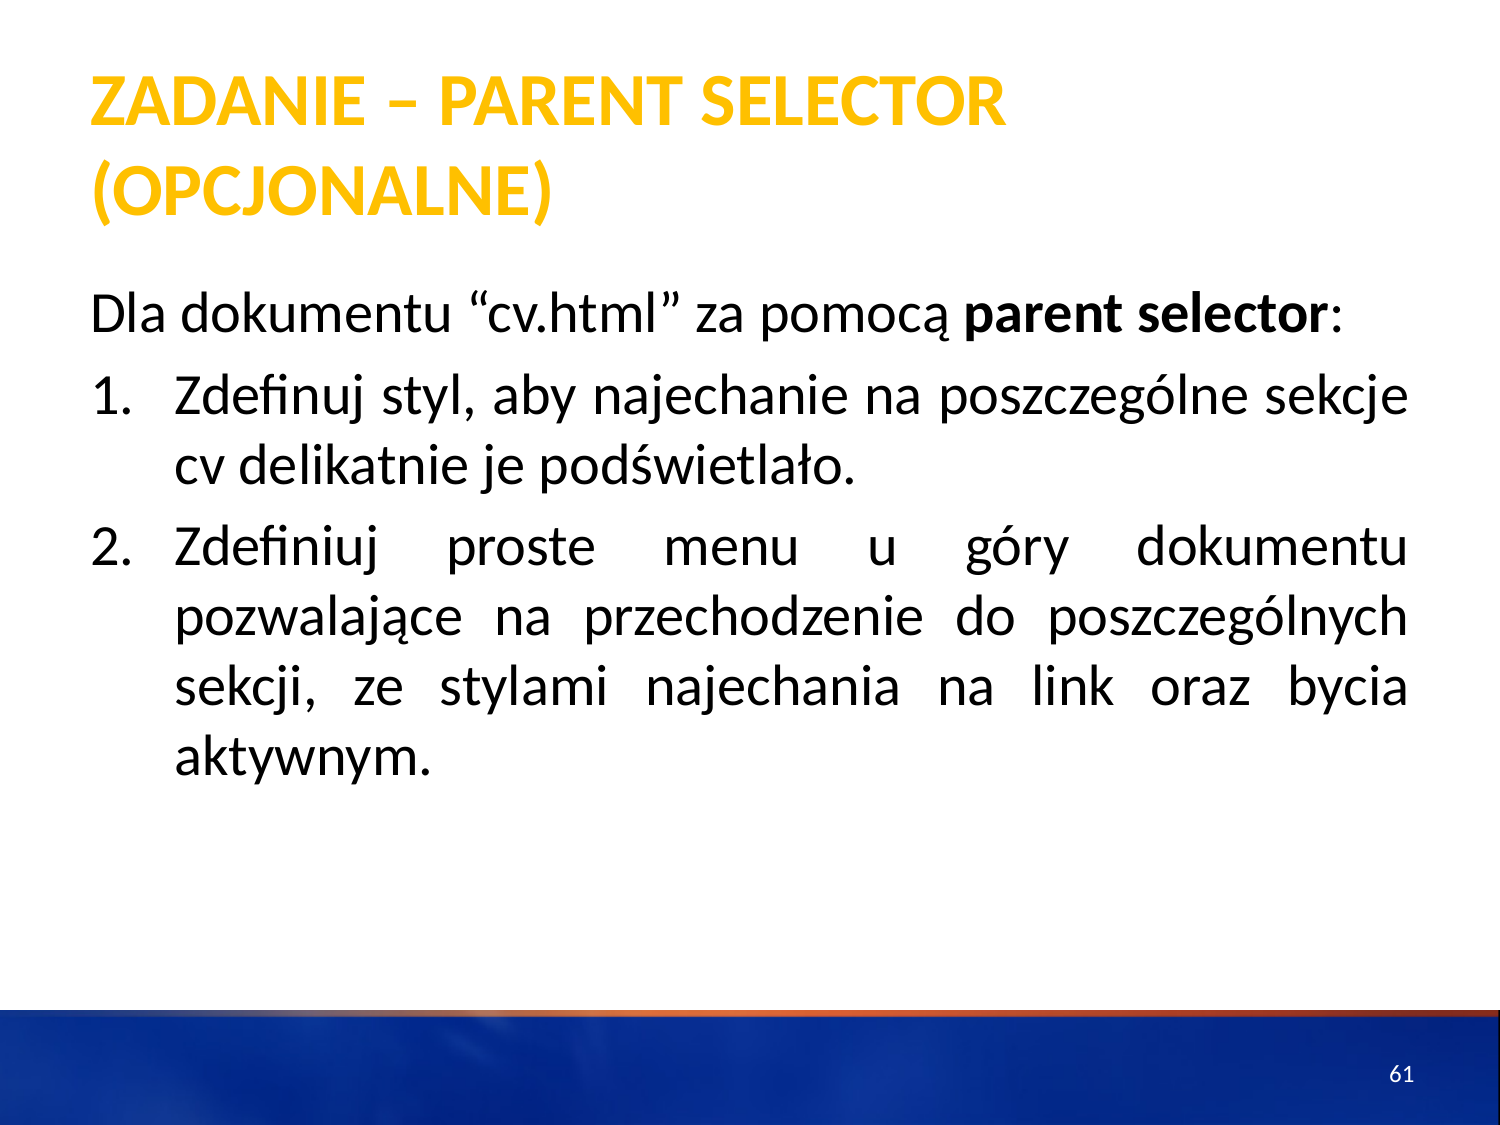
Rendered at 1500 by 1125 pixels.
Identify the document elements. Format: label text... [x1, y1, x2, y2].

title ZADANIE – Parent Selector (opcjonalne) [75, 93, 1483, 188]
picture [0, 1010, 1500, 1125]
list Dla dokumentu “cv.html” za pomocą parent selector: Zdefinuj styl, aby najechanie na poszczególne sekcje cv delikatnie je podświetlało. Zdefiniuj proste menu u góry dokumentu pozwalające na przechodzenie do poszczególnych sekcji, ze stylami najechania na link oraz bycia aktywnym. [75, 267, 1425, 1062]
slide_number 61 [1215, 1042, 1430, 1103]
